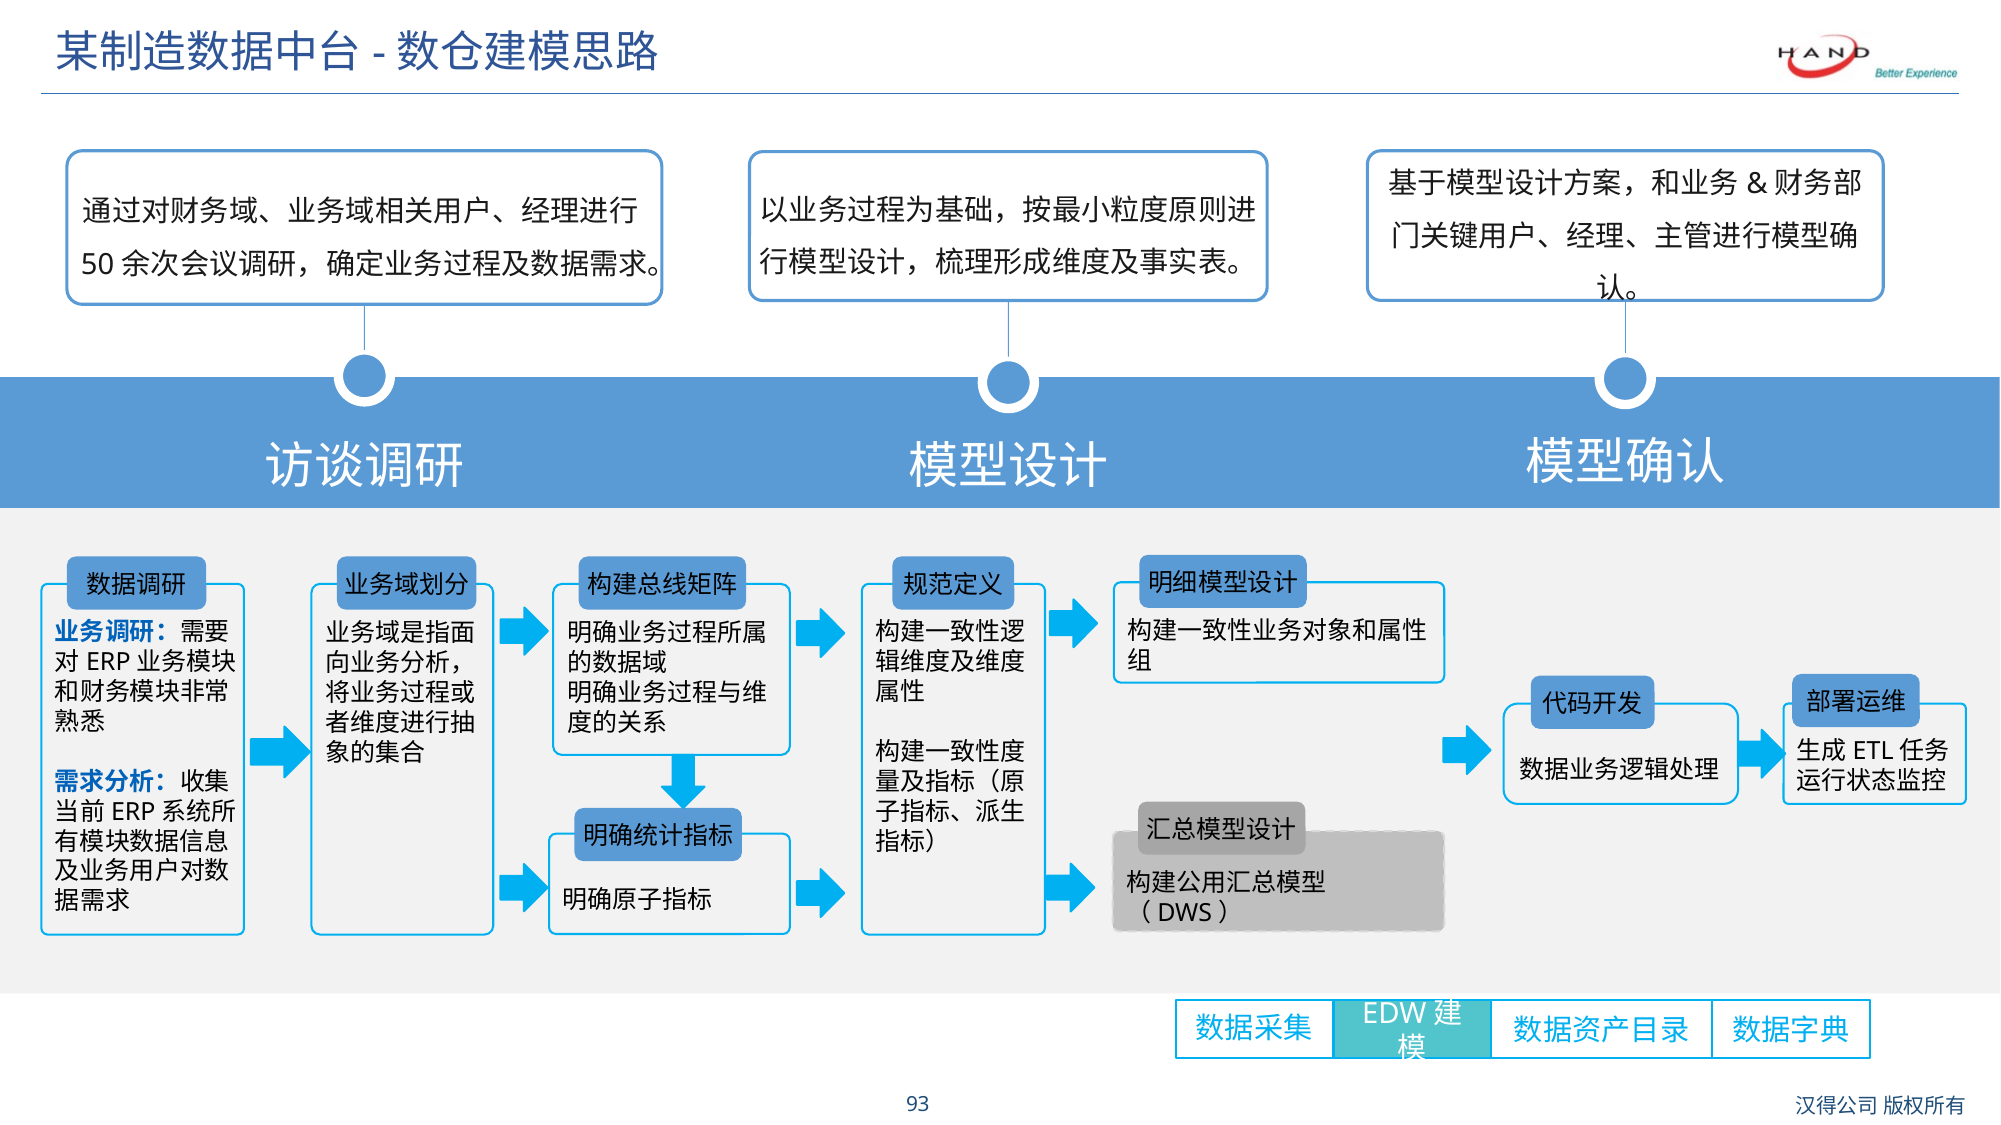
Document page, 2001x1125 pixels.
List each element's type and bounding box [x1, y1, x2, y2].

text_box [0, 150, 2000, 994]
picture [1777, 31, 1960, 82]
text_box [1175, 999, 1870, 1059]
title [40, 22, 1777, 86]
